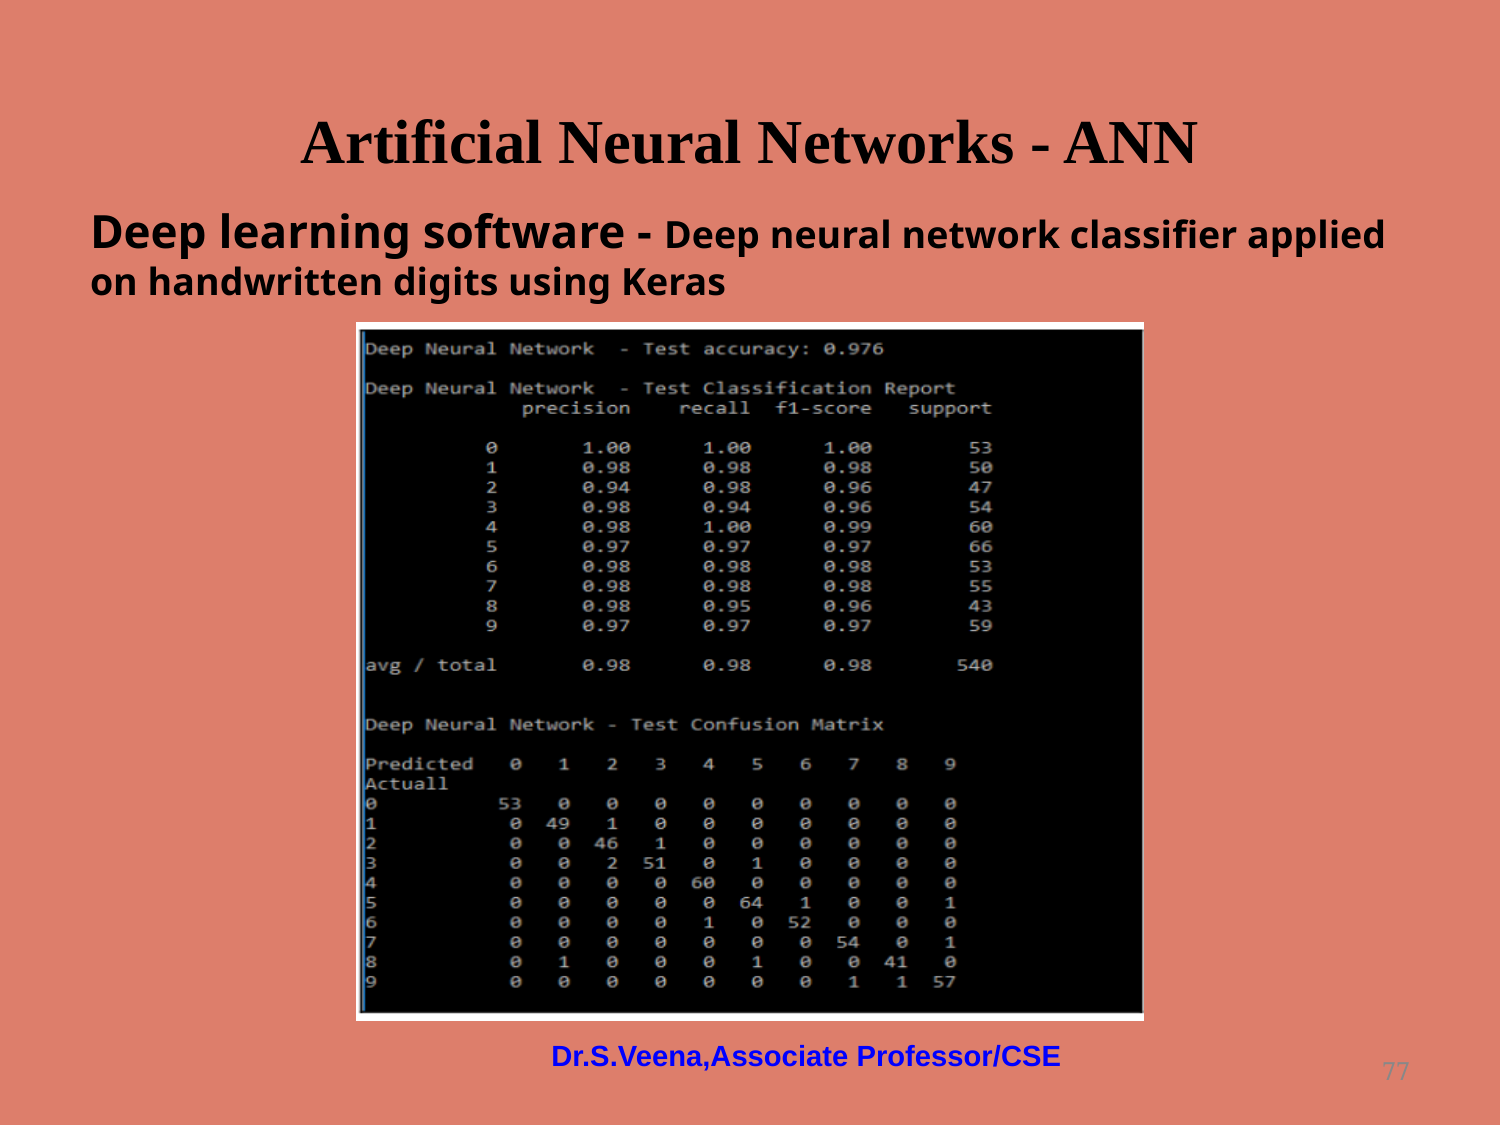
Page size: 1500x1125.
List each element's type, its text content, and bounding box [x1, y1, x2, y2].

slide_number ‹#› [1101, 1042, 1425, 1103]
title Artificial Neural Networks - ANN [75, 45, 1425, 195]
footer Dr.S.Veena,Associate Professor/CSE [512, 1042, 1101, 1103]
list Deep learning software - Deep neural network classifier applied on handwritten digits using Keras [75, 195, 1425, 993]
picture [356, 322, 1144, 1021]
